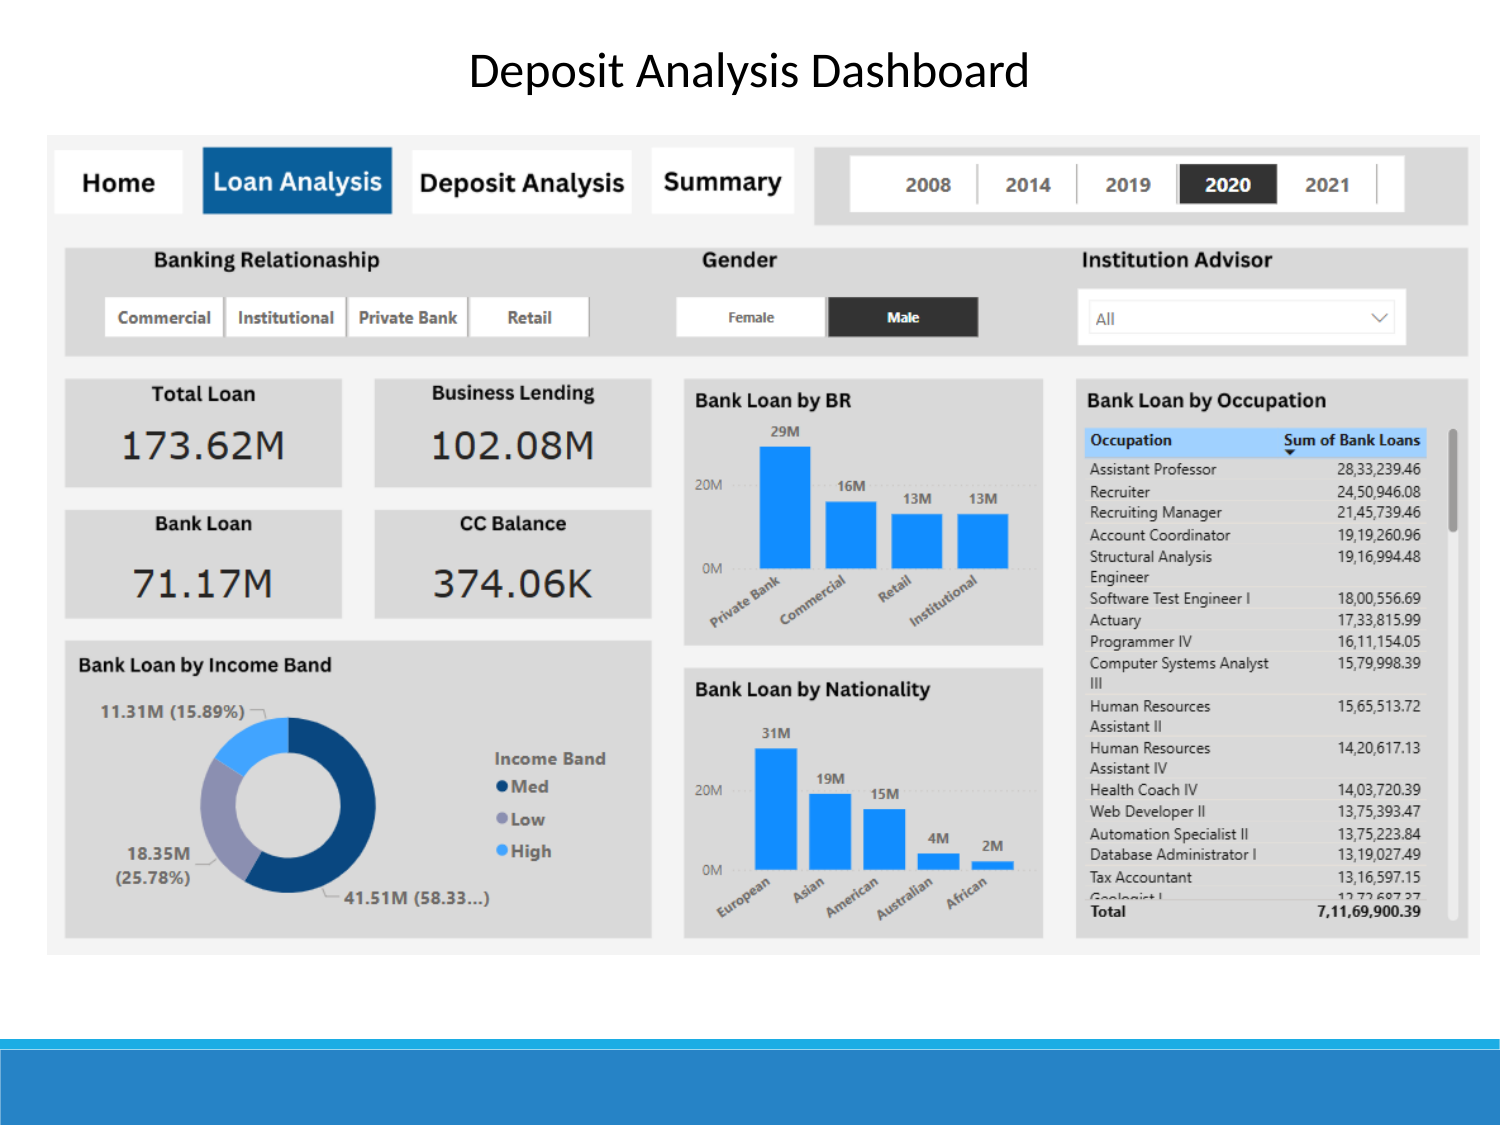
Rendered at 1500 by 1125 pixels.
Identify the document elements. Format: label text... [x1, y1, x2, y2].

text_box Deposit Analysis Dashboard [454, 29, 1046, 105]
picture [47, 135, 1481, 955]
